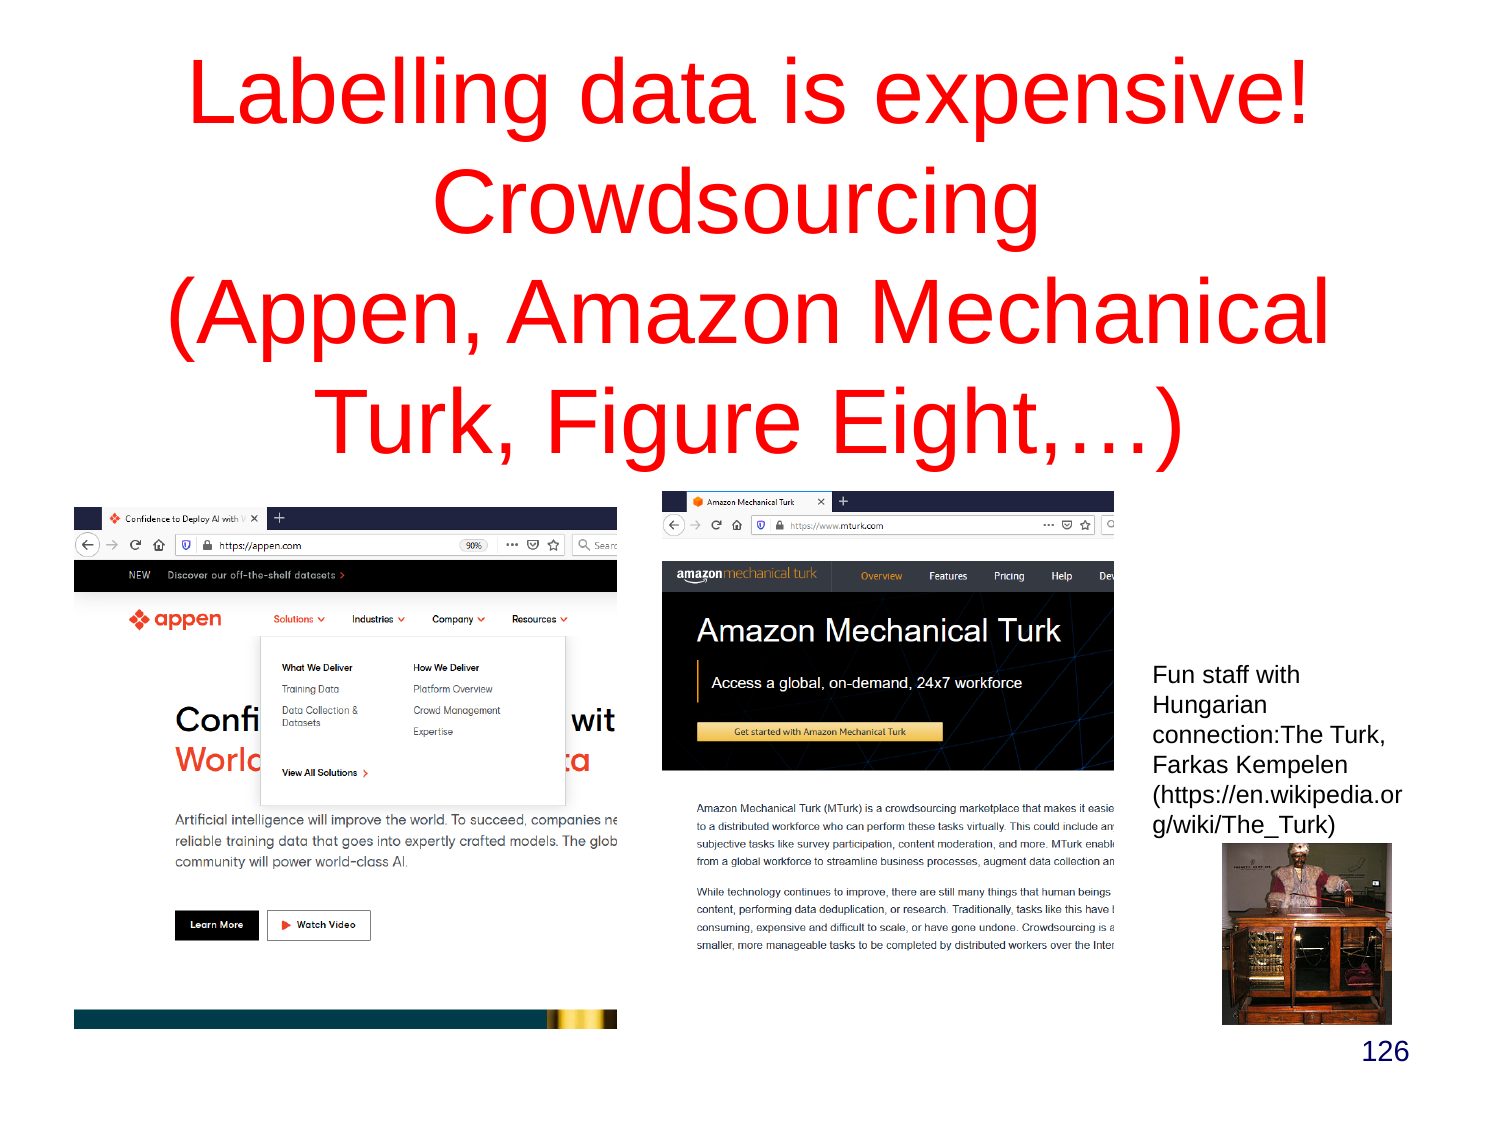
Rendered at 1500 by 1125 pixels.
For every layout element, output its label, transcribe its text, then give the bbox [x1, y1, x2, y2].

picture [662, 491, 1114, 962]
title Labelling data is expensive! Crowdsourcing (Appen, Amazon Mechanical Turk, Figure Eight,…) [75, 45, 1425, 459]
text_box Fun staff with Hungarian connection:The Turk, Farkas Kempelen (https://en.wikipedia.org/wiki/The_Turk) [1137, 651, 1425, 846]
picture [1222, 843, 1392, 1025]
slide_number 126 [1074, 1024, 1425, 1103]
picture [74, 506, 617, 1029]
